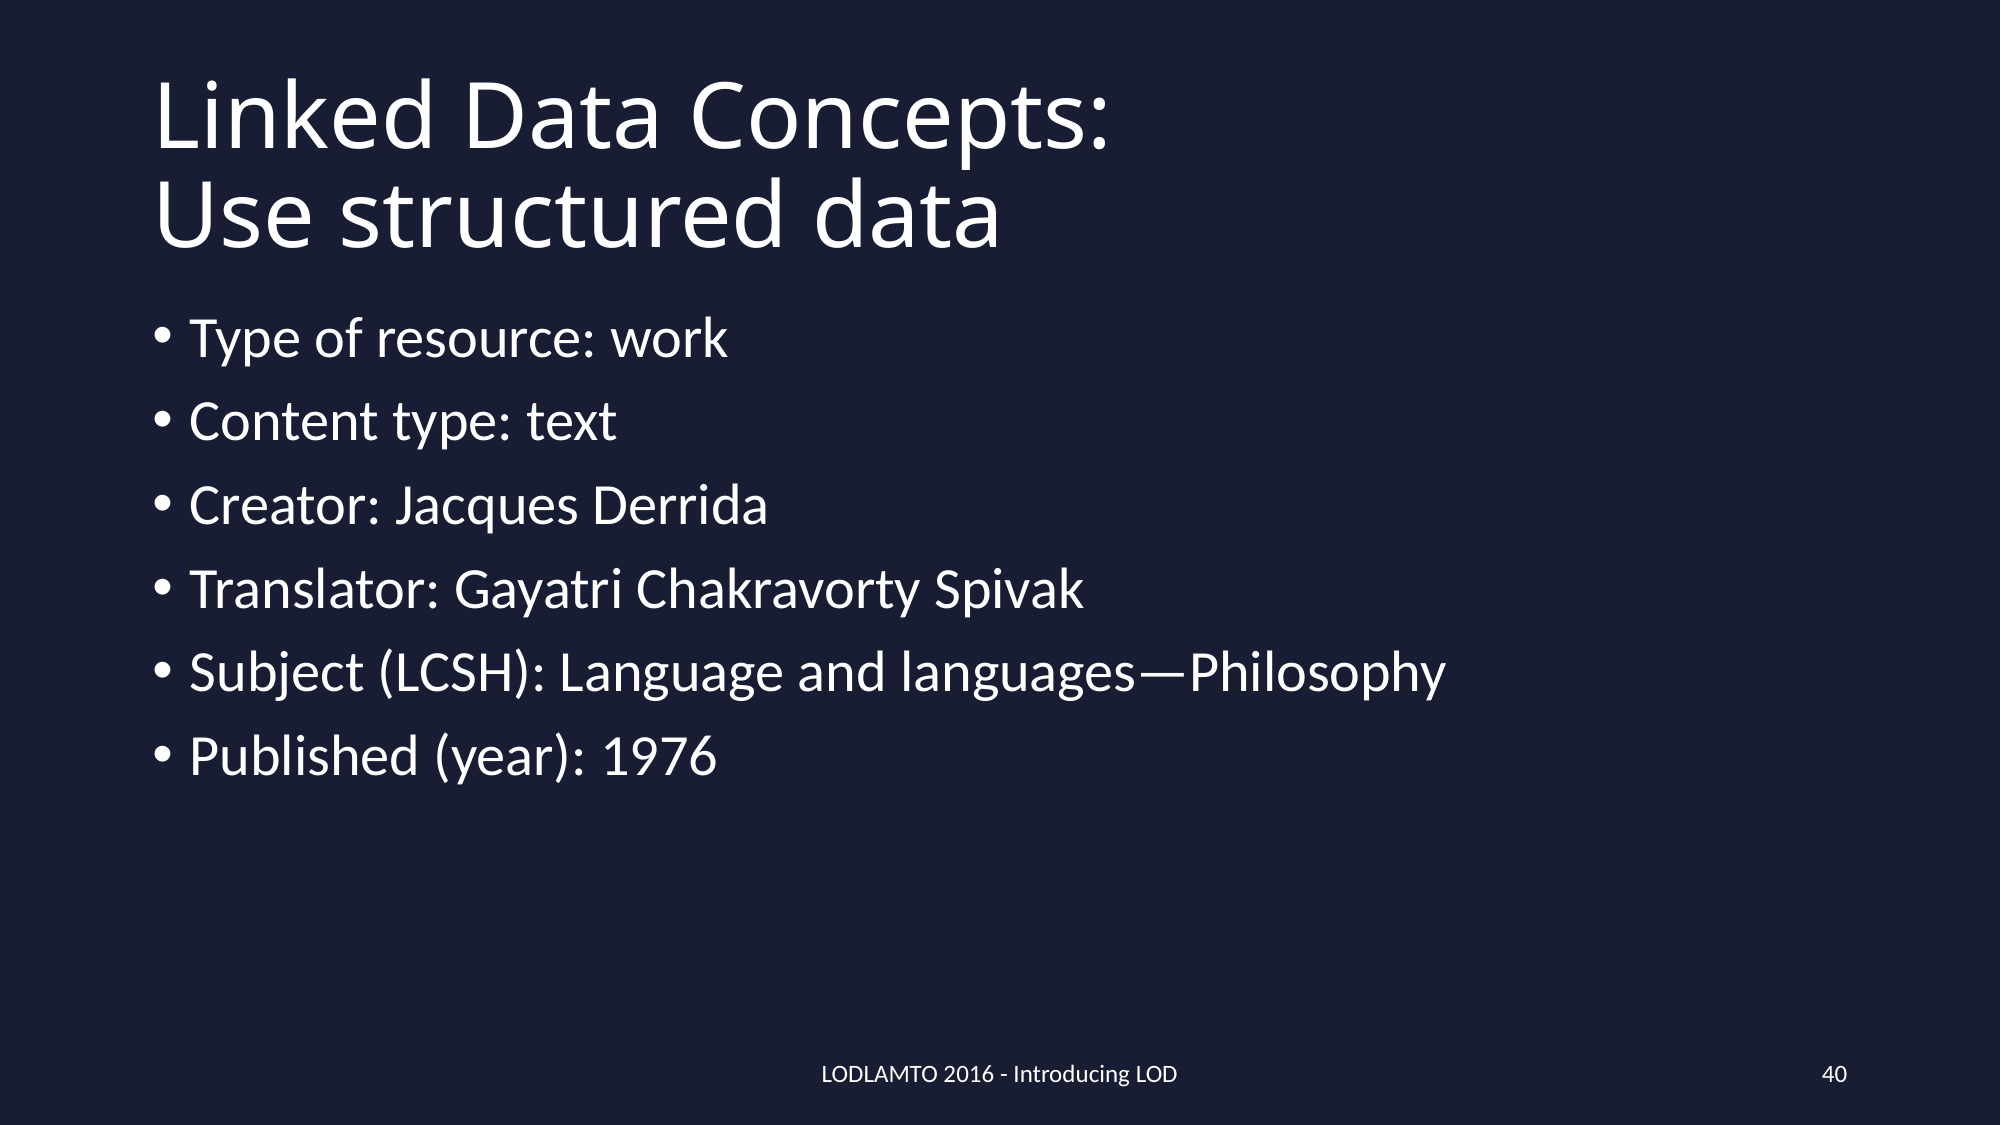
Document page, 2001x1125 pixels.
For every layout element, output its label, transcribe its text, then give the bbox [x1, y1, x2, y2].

slide_number 40 [1412, 1042, 1863, 1103]
title Linked Data Concepts: Use structured data [137, 59, 1863, 278]
footer LODLAMTO 2016 - Introducing LOD [662, 1042, 1338, 1103]
list Type of resource: work Content type: text Creator: Jacques Derrida Translator: Gayatri Chakravorty Spivak Subject (LCSH): Language and languages—Philosophy Published (year): 1976 [137, 299, 1863, 1014]
